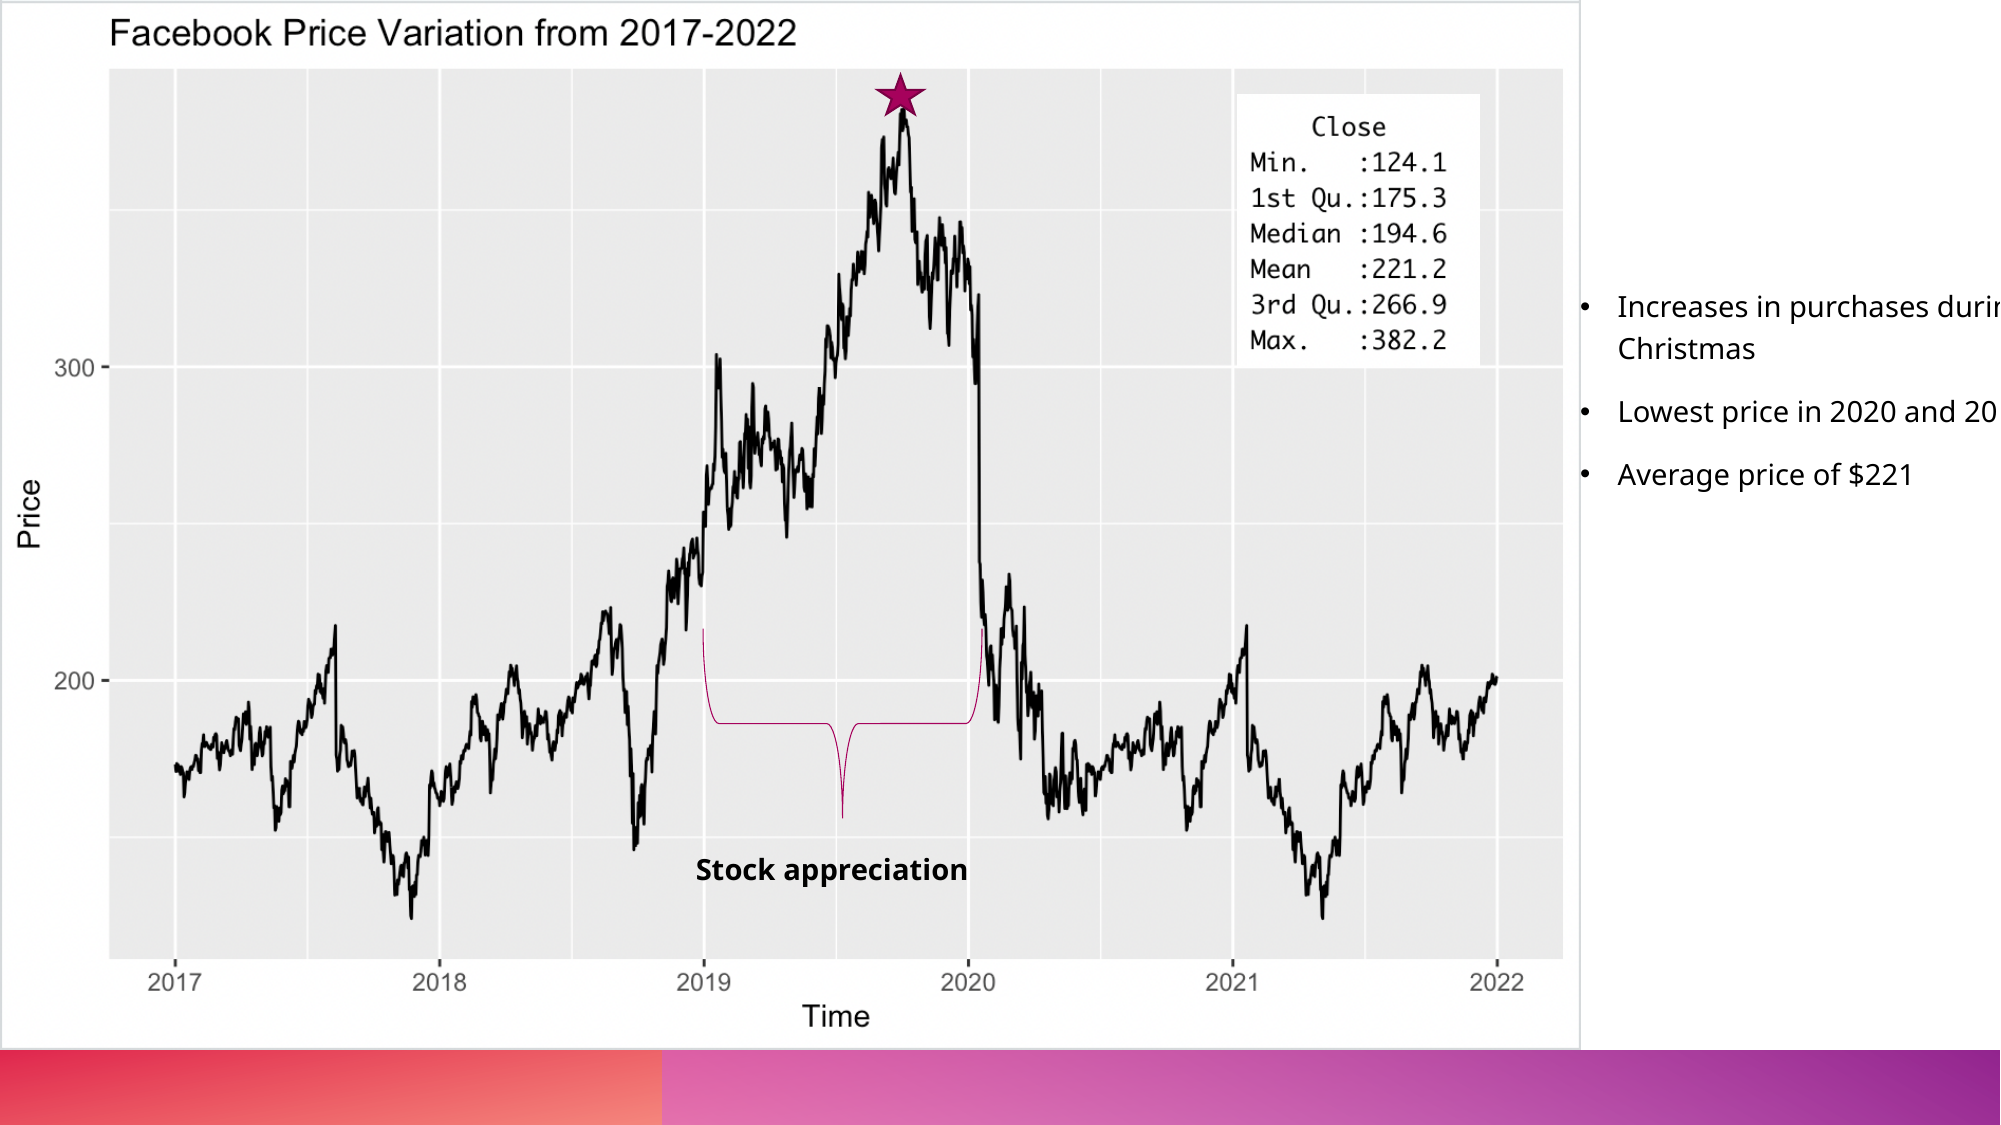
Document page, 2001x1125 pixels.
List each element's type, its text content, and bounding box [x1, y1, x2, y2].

text_box Increases in purchases during Christmas Lowest price in 2020 and 2017 Average price of $221 [1581, 281, 2000, 844]
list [0, 0, 1581, 1050]
picture [1237, 94, 1480, 368]
